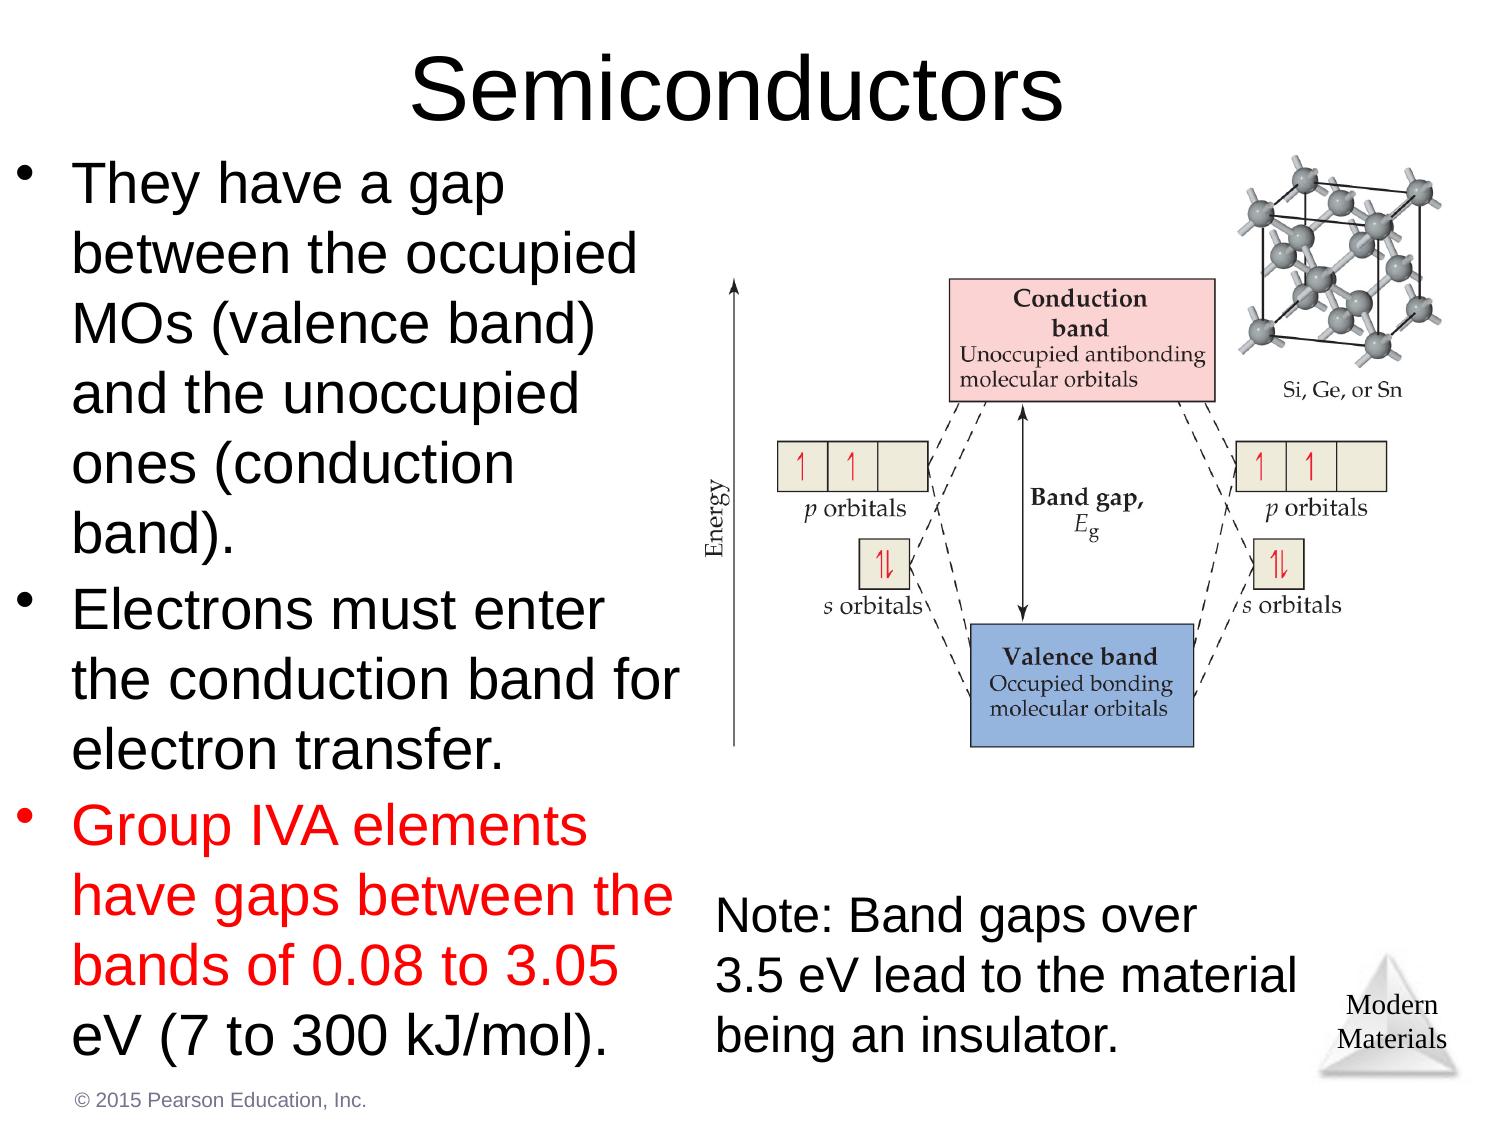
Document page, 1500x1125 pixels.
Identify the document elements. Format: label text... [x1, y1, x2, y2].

text_box Note: Band gaps over 3.5 eV lead to the material being an insulator. [699, 874, 1338, 1070]
list They have a gap between the occupied MOs (valence band) and the unoccupied ones (conduction band). Electrons must enter the conduction band for electron transfer. Group IVA elements have gaps between the bands of 0.08 to 3.05 eV (7 to 300 kJ/mol). [0, 137, 700, 983]
picture [1275, 899, 1500, 1125]
title Semiconductors [99, 4, 1375, 148]
picture [699, 149, 1448, 751]
